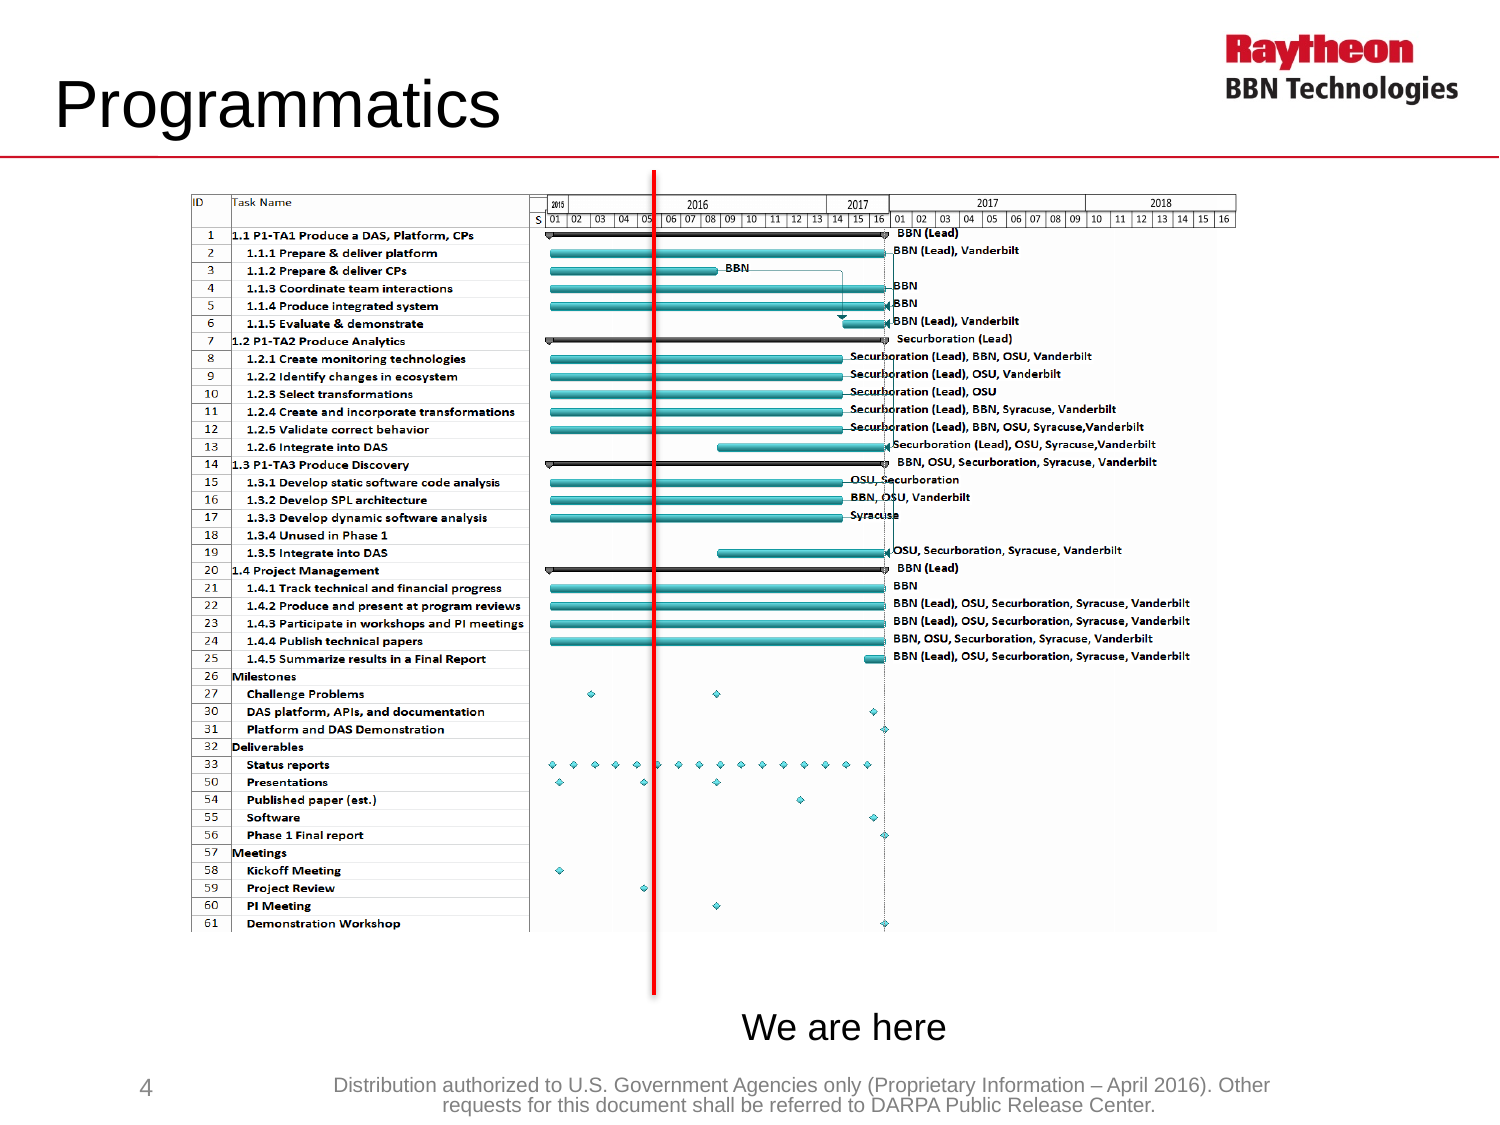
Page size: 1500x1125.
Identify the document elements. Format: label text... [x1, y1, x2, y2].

text_box We are here [726, 995, 1054, 1056]
slide_number 4 [42, 1056, 251, 1116]
title Programmatics [39, 44, 1390, 158]
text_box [659, 190, 1238, 932]
picture [1222, 31, 1460, 108]
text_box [191, 190, 649, 932]
